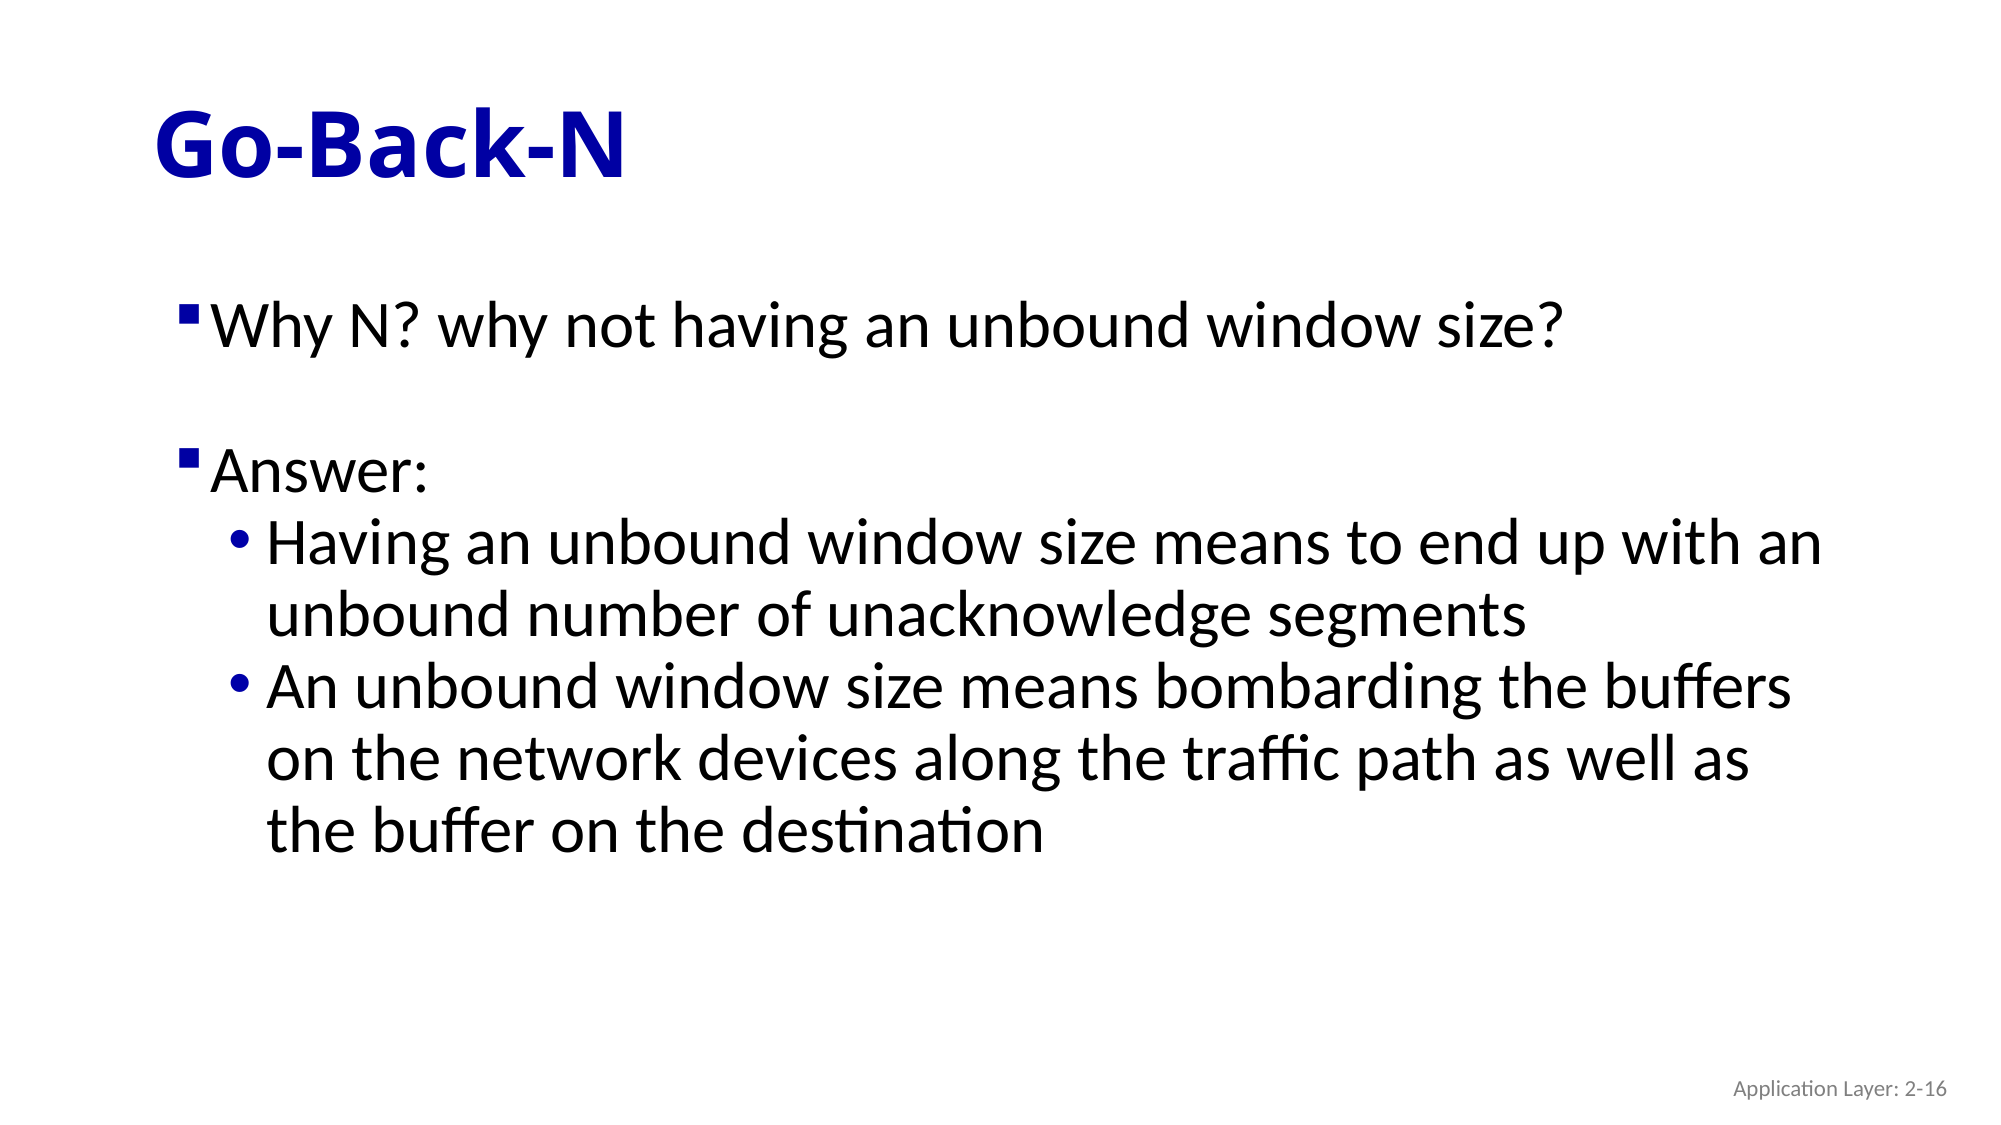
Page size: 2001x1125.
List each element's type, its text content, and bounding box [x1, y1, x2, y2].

title Go-Back-N [137, 74, 1863, 221]
list Why N? why not having an unbound window size? Answer: Having an unbound window size means to end up with an unbound number of unacknowledge segments An unbound window size means bombarding the buffers on the network devices along the traffic path as well as the buffer on the destination [137, 282, 1863, 997]
slide_number Application Layer: 2-16 [1512, 1056, 1963, 1117]
